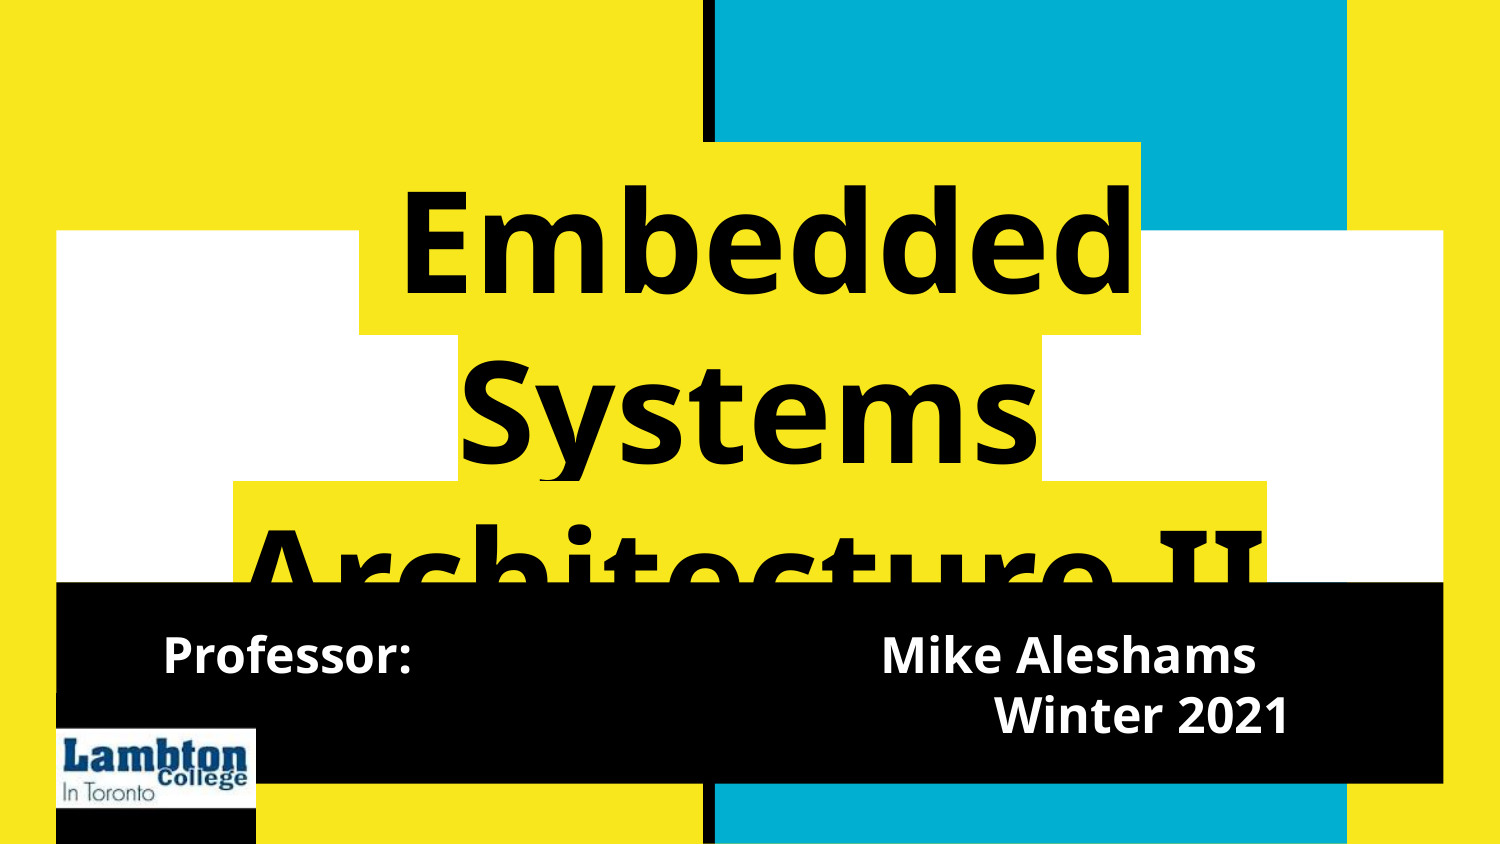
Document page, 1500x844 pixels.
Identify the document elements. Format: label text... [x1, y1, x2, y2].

subtitle Professor: Mike Aleshams Winter 2021 [56, 582, 1444, 784]
picture [56, 693, 257, 844]
title Embedded Systems Architecture II [56, 230, 1444, 582]
